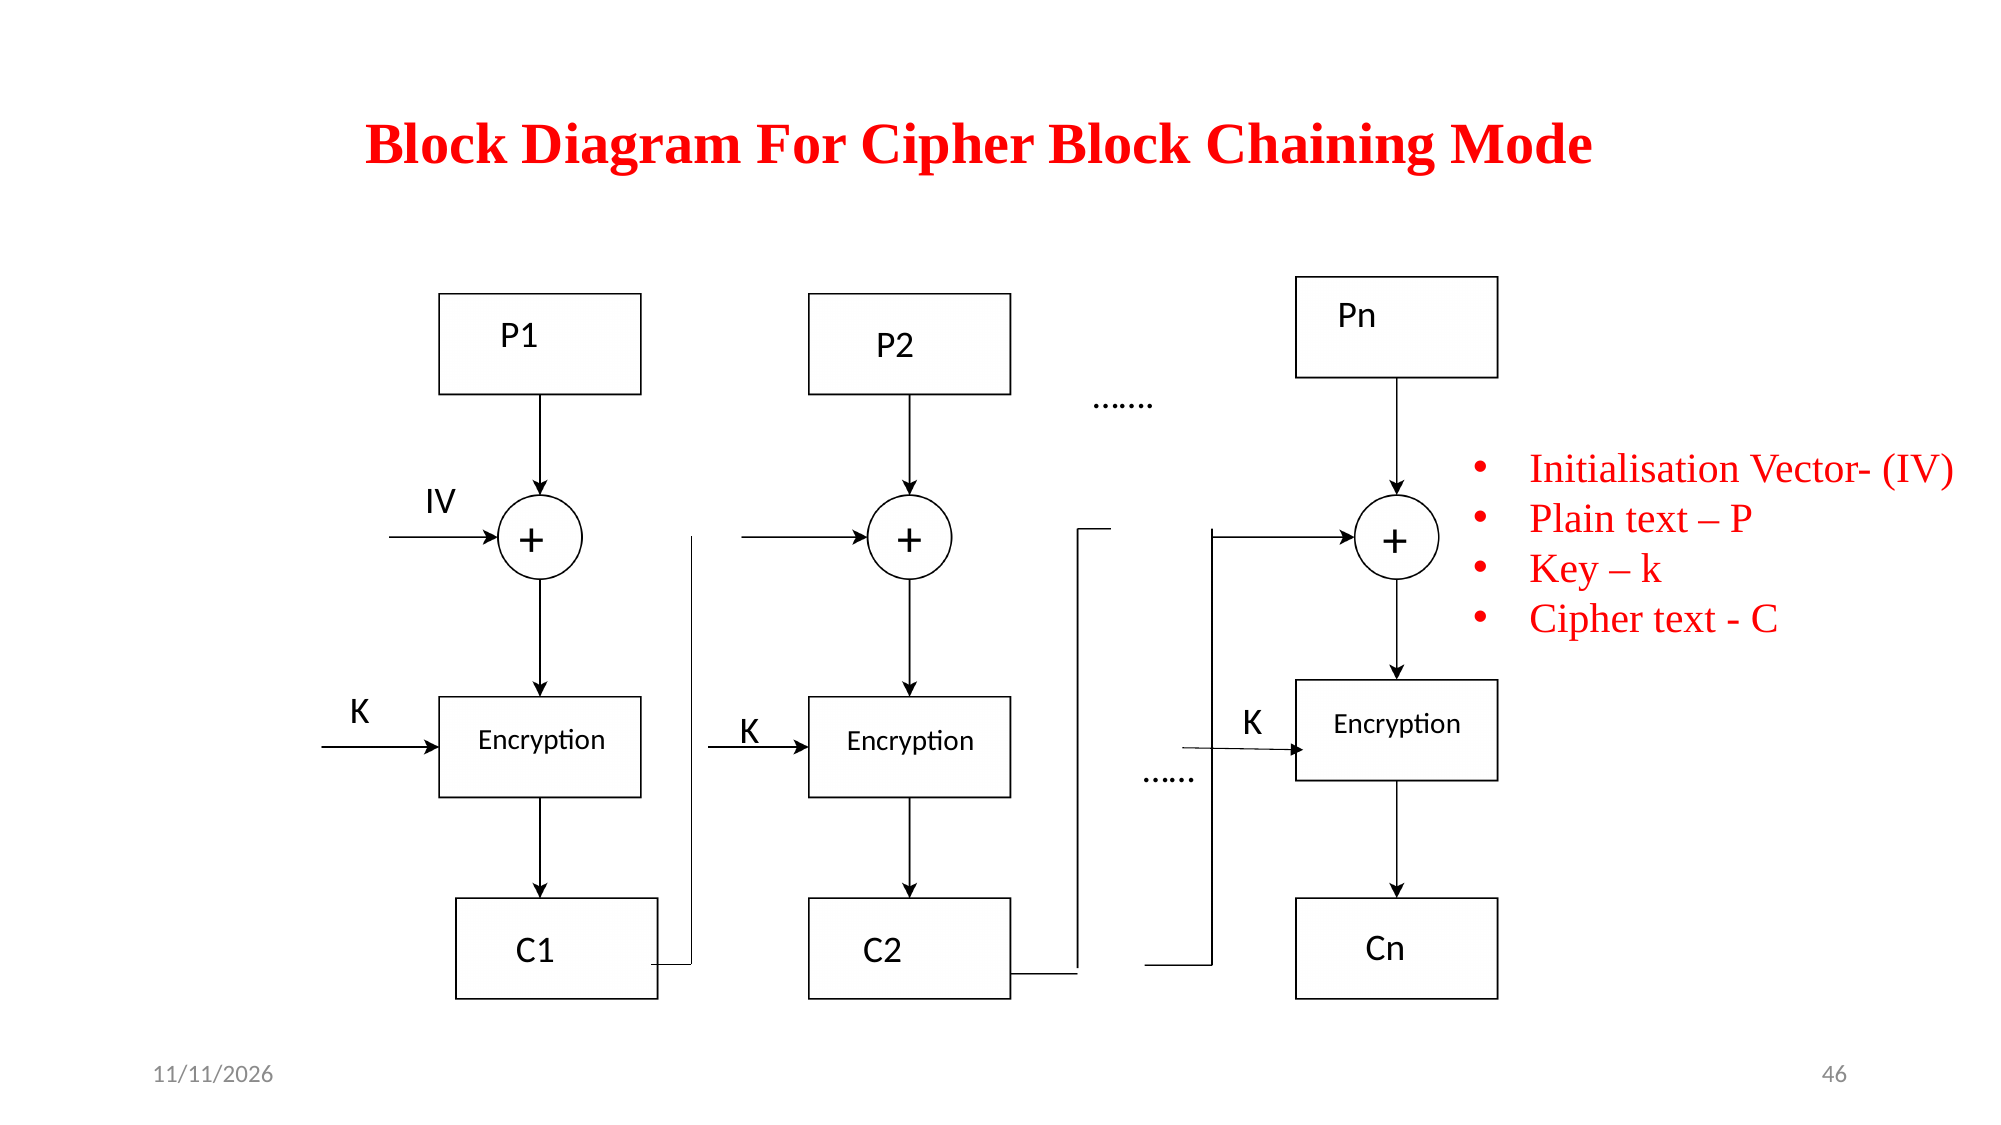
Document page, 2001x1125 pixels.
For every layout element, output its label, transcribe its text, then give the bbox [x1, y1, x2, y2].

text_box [1182, 747, 1304, 751]
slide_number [137, 1042, 588, 1103]
text_box Initialisation Vector- (IV) Plain text – P Key – k Cipher text - C [1515, 433, 1970, 649]
slide_number 46 [1412, 1042, 1863, 1103]
picture [292, 259, 1515, 1019]
text_box Block Diagram For Cipher Block Chaining Mode [219, 97, 1653, 183]
